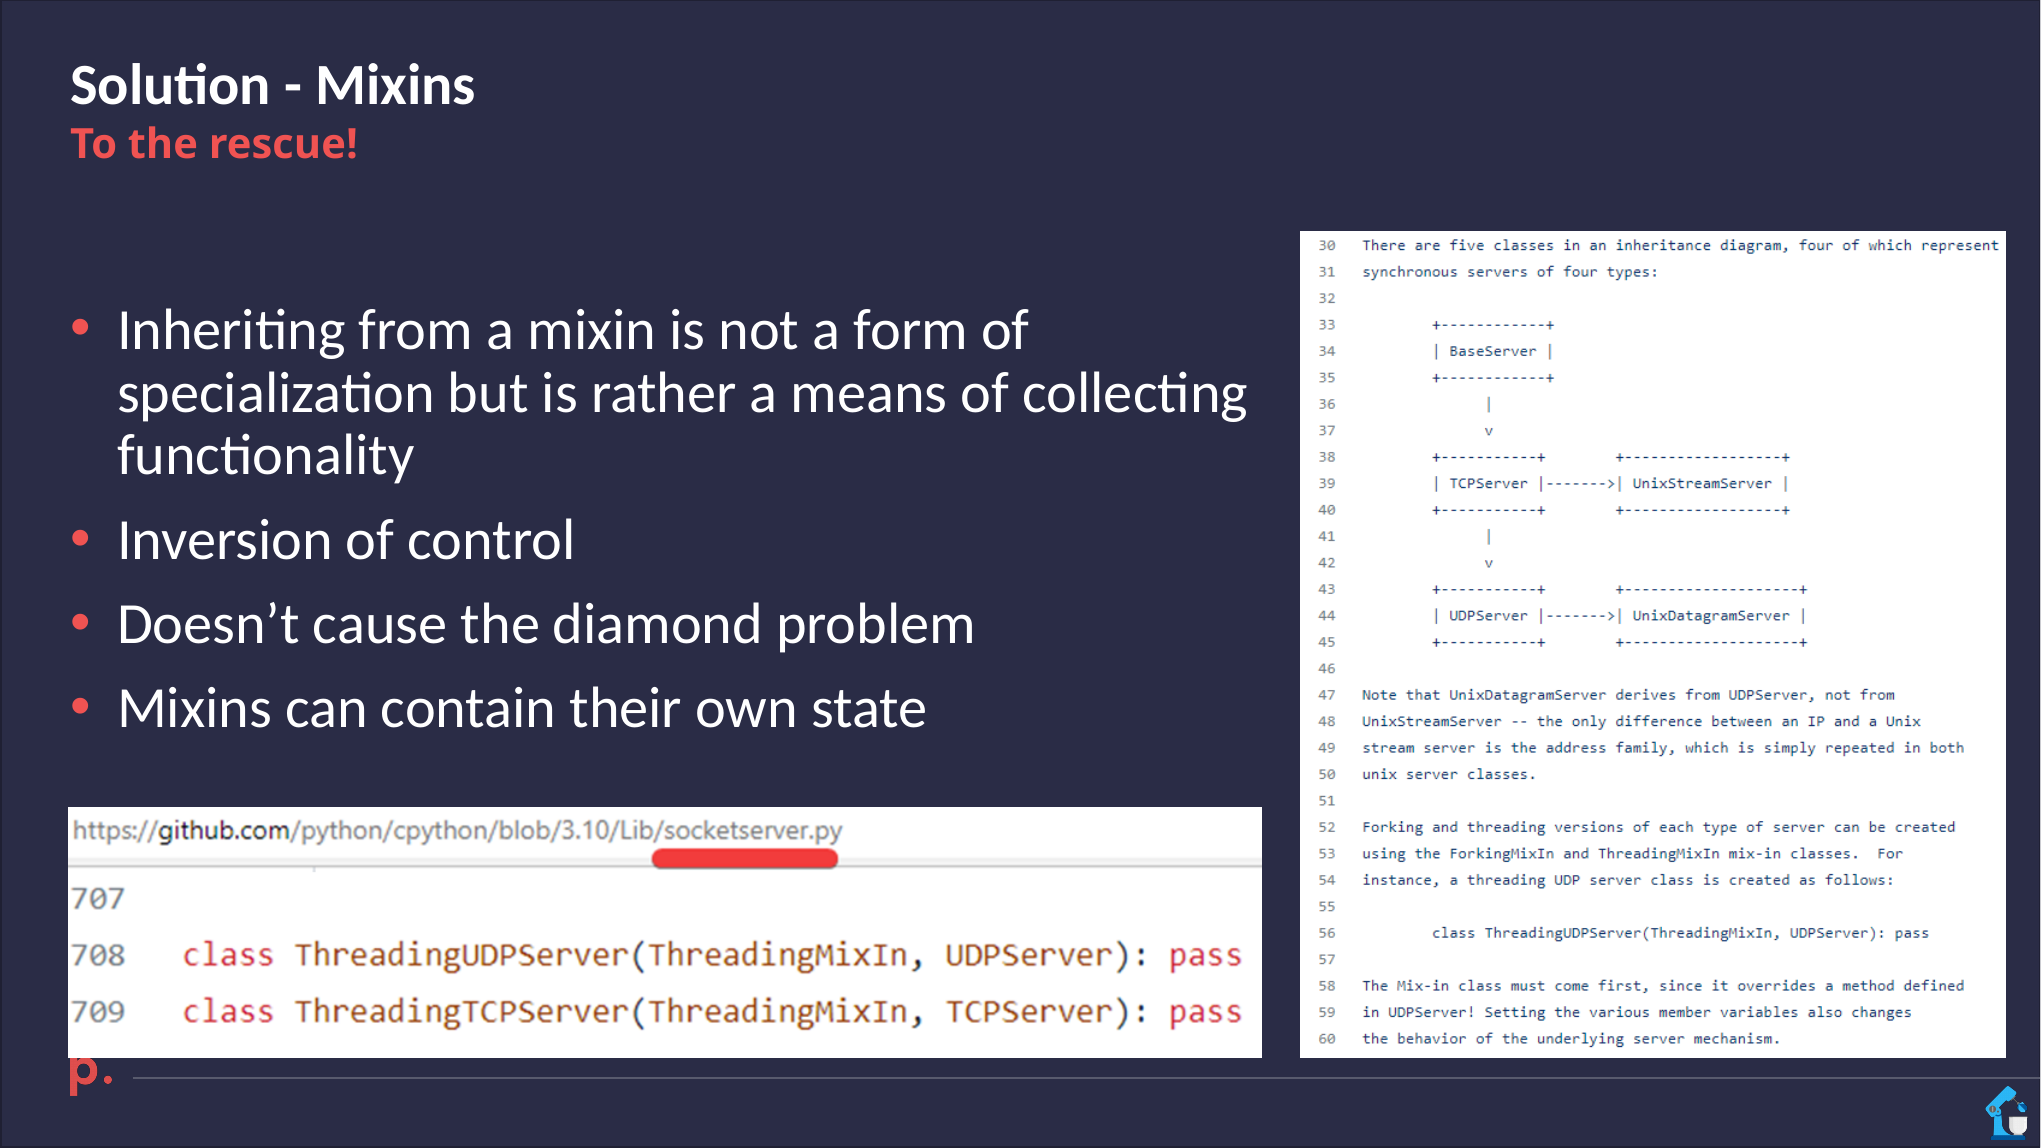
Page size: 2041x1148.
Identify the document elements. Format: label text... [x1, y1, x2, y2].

picture [1300, 231, 2006, 1058]
list Solution - Mixins [55, 46, 1008, 116]
picture [1984, 1086, 2029, 1140]
list Inheriting from a mixin is not a form of specialization but is rather a means of collecting functionality Inversion of control Doesn’t cause the diamond problem Mixins can contain their own state [55, 291, 1300, 754]
picture [67, 807, 1262, 1096]
list To the rescue! [55, 116, 1008, 170]
